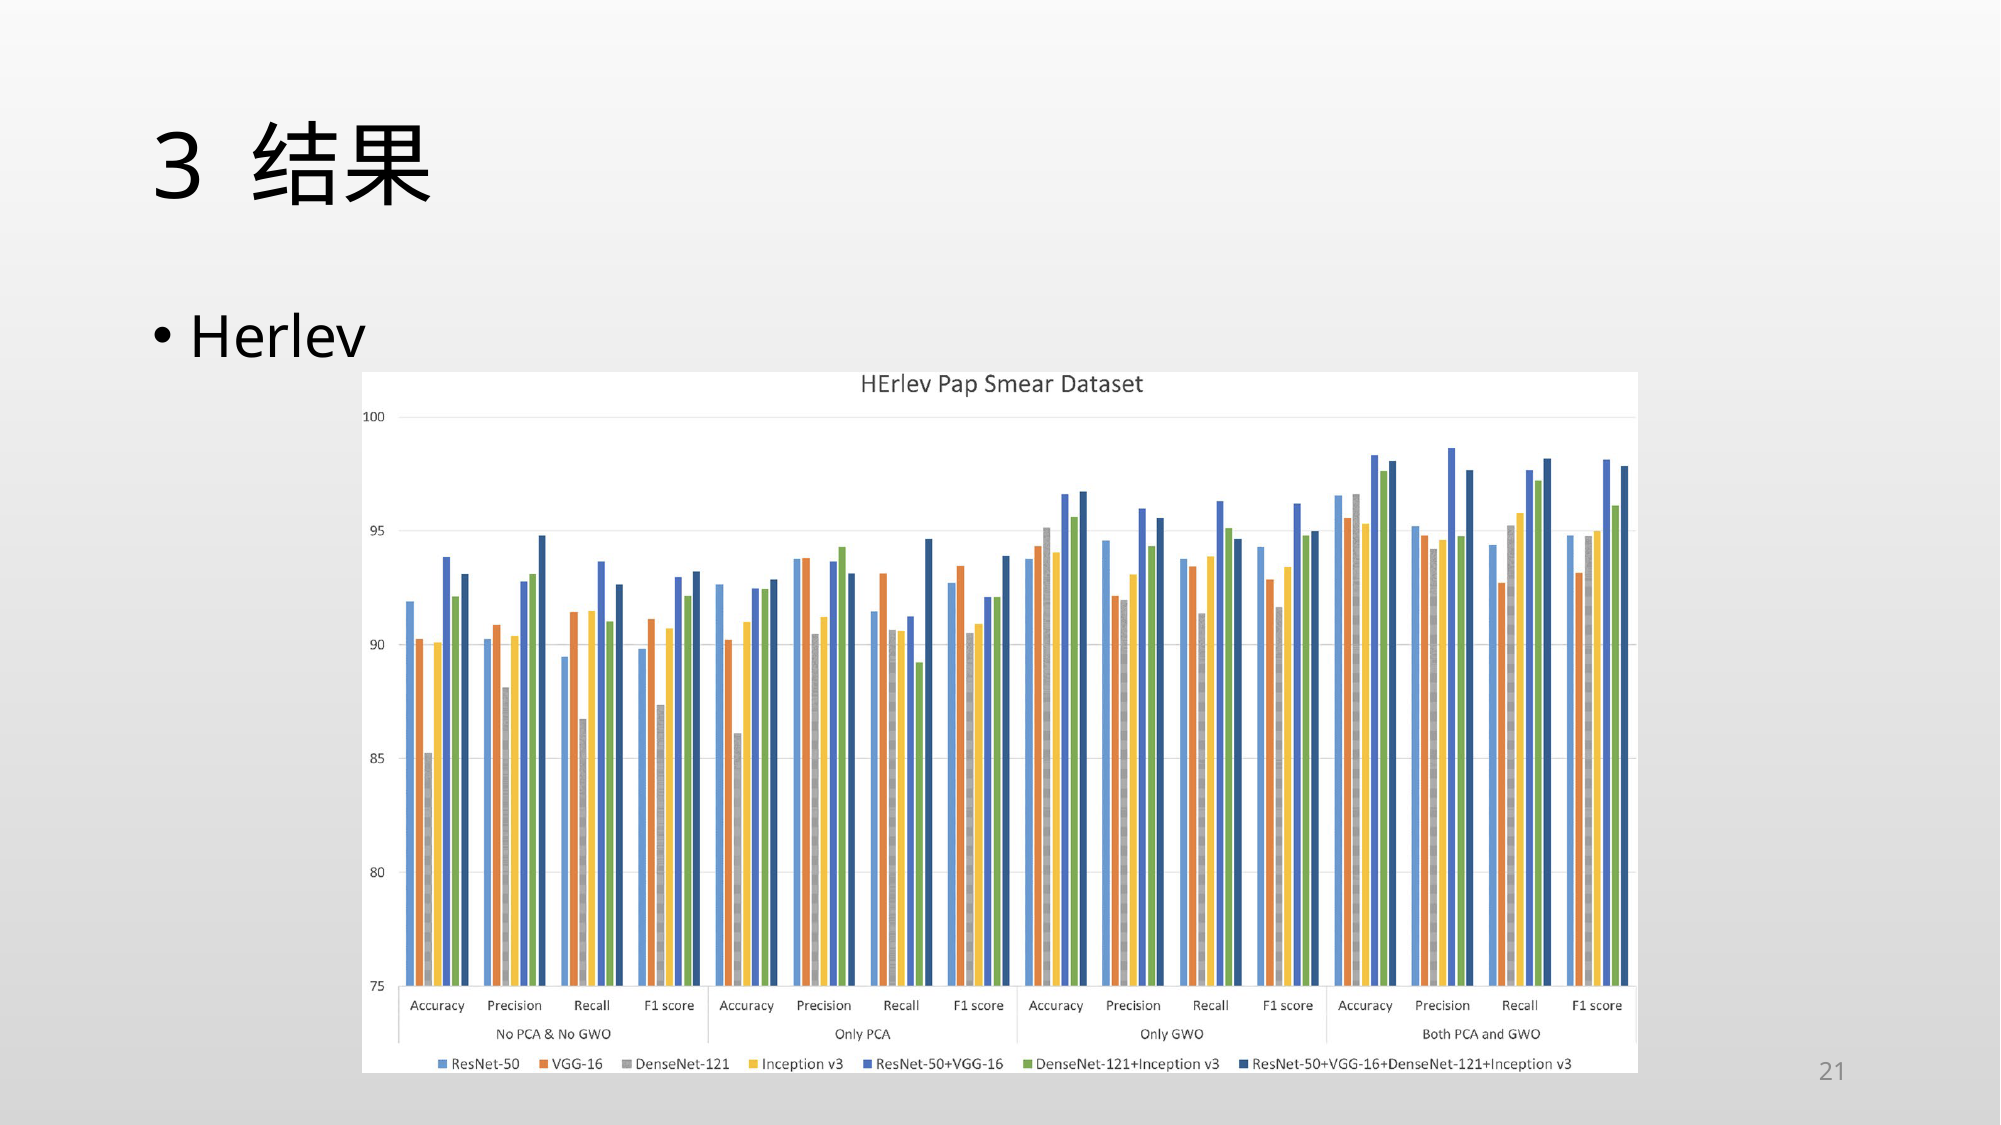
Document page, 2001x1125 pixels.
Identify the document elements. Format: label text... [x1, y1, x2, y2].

picture [362, 372, 1638, 1073]
list Herlev [137, 299, 1863, 1014]
slide_number 21 [1412, 1042, 1863, 1103]
title 3 结果 [137, 59, 1863, 278]
